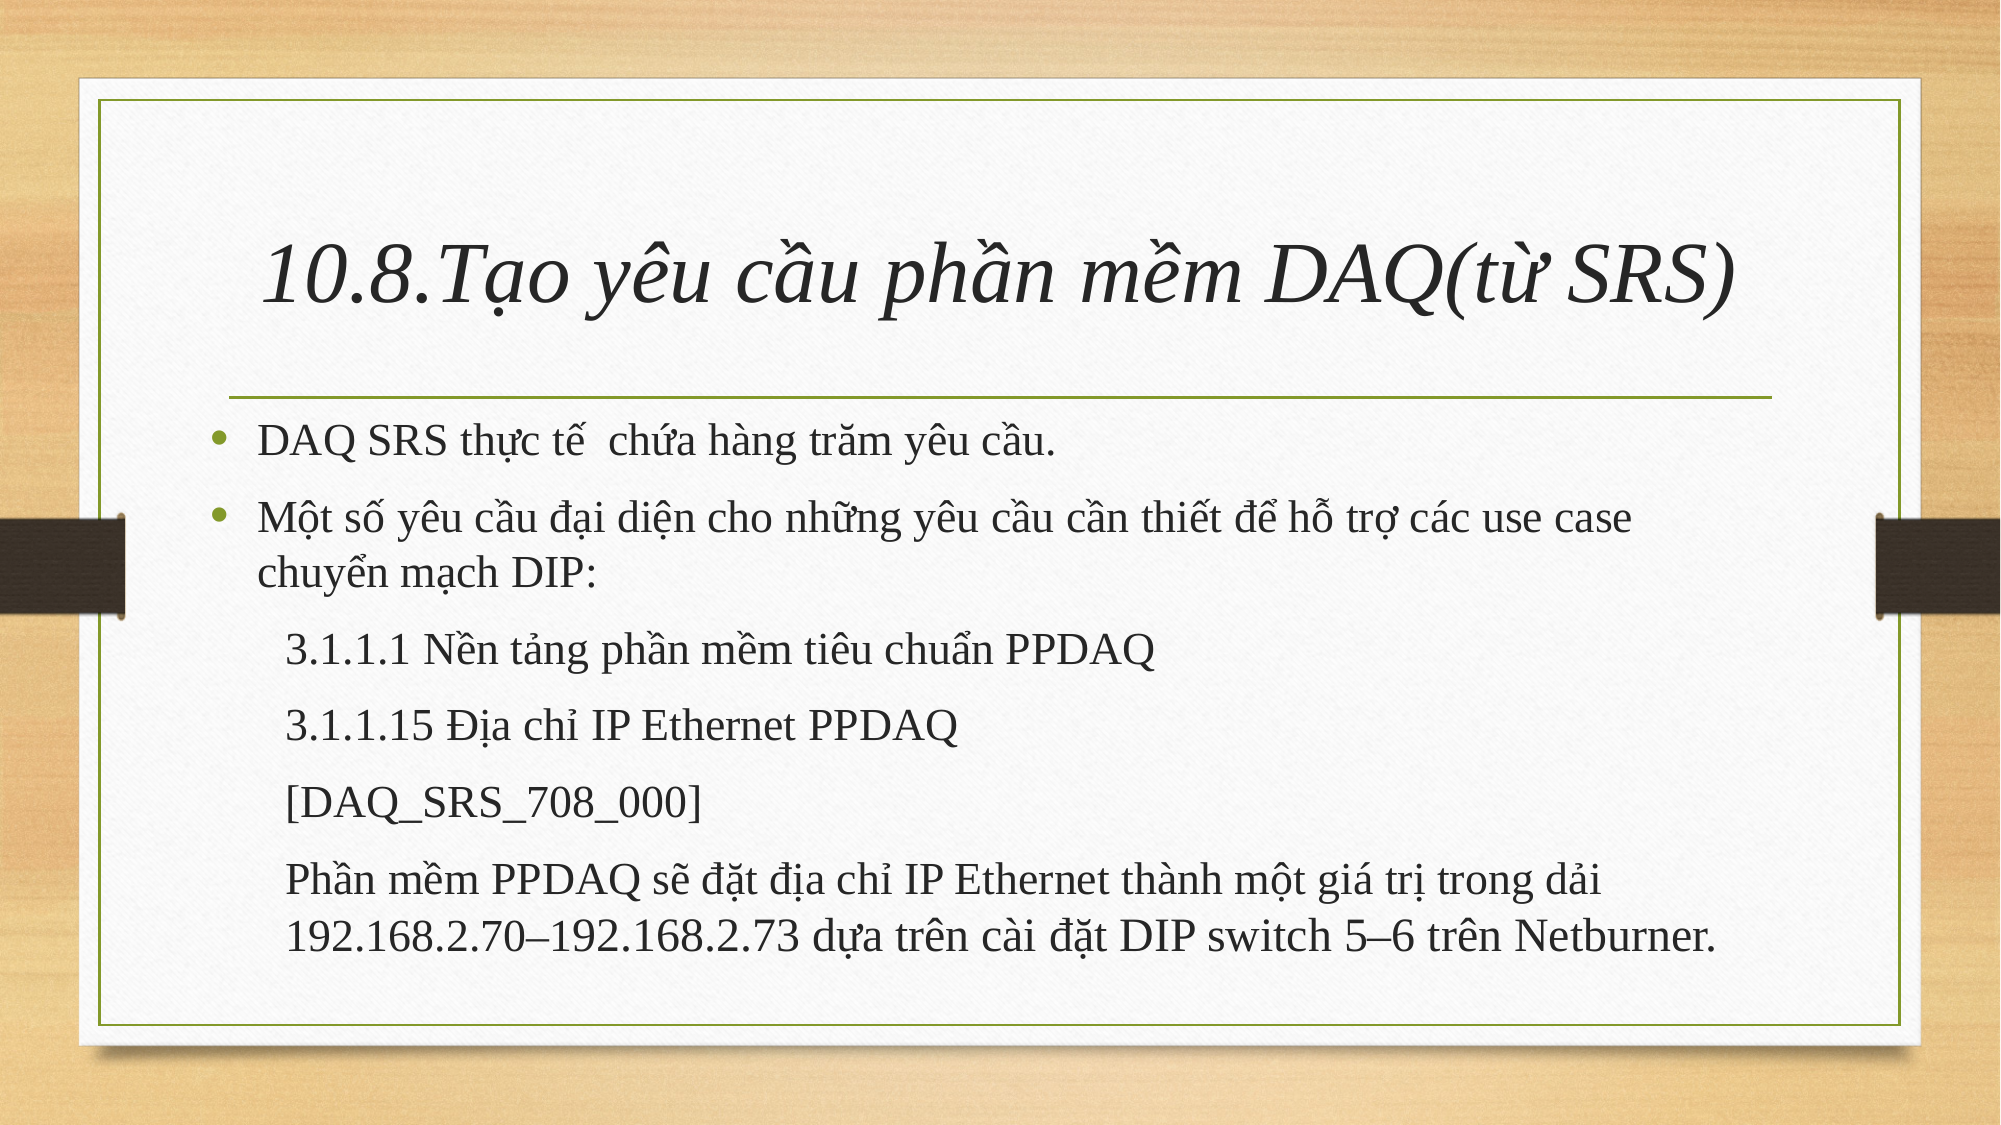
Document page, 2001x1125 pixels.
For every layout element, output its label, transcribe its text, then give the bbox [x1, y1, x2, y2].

title 10.8.Tạo yêu cầu phần mềm DAQ(từ SRS) [212, 161, 1788, 376]
list DAQ SRS thực tế chứa hàng trăm yêu cầu. Một số yêu cầu đại diện cho những yêu cầu cần thiết để hỗ trợ các use case chuyển mạch DIP: 3.1.1.1 Nền tảng phần mềm tiêu chuẩn PPDAQ 3.1.1.15 Địa chỉ IP Ethernet PPDAQ [DAQ_SRS_708_000] Phần mềm PPDAQ sẽ đặt địa chỉ IP Ethernet thành một giá trị trong dải 192.168.2.70–192.168.2.73 dựa trên cài đặt DIP switch 5–6 trên Netburner. [195, 402, 1771, 1042]
picture [0, 0, 2001, 1125]
